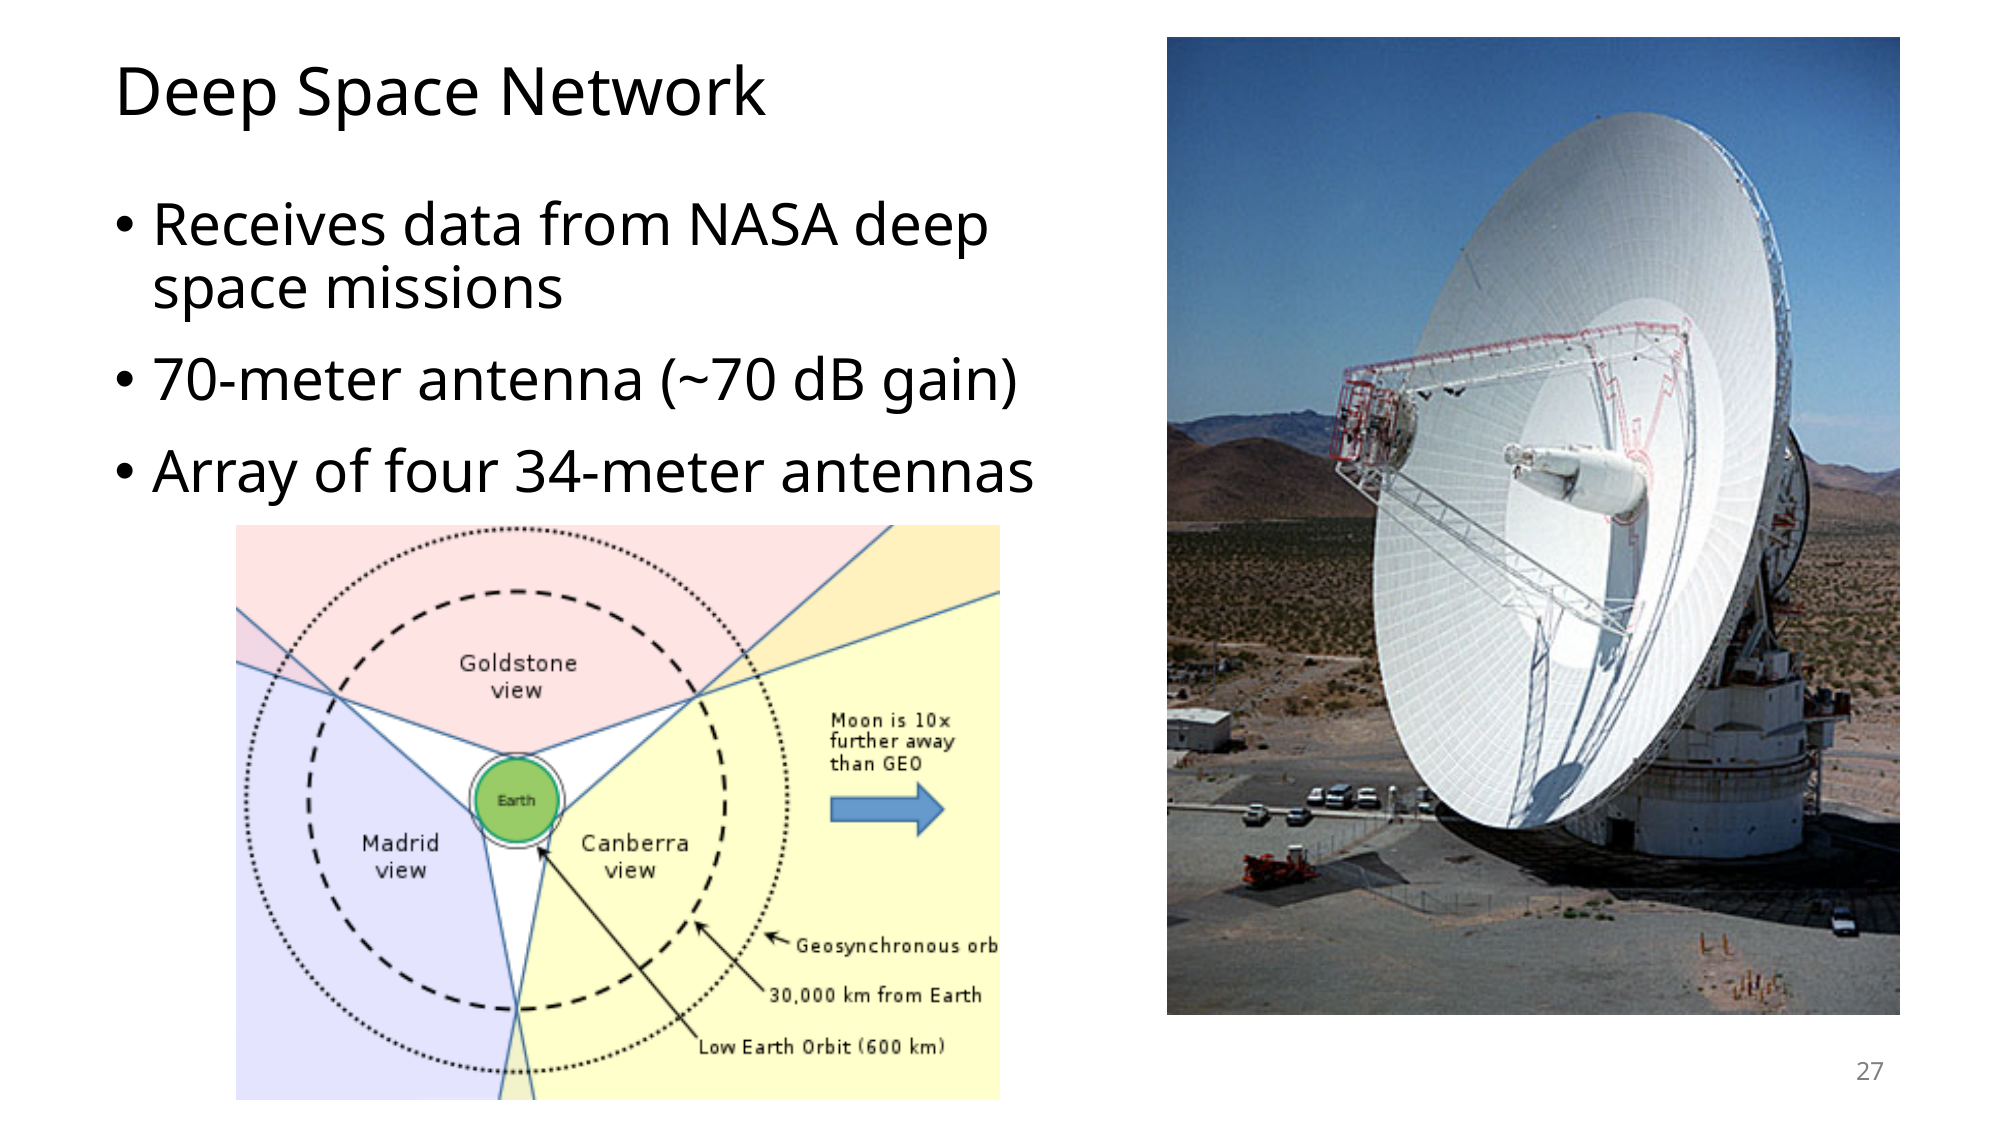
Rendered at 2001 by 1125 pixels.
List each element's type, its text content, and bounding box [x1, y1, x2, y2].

slide_number 27 [1749, 1042, 1900, 1103]
list Receives data from NASA deep space missions 70-meter antenna (~70 dB gain) Array of four 34-meter antennas [99, 187, 1149, 1013]
picture [1167, 37, 1900, 1015]
picture [236, 525, 1000, 1100]
title Deep Space Network [99, 37, 1167, 150]
